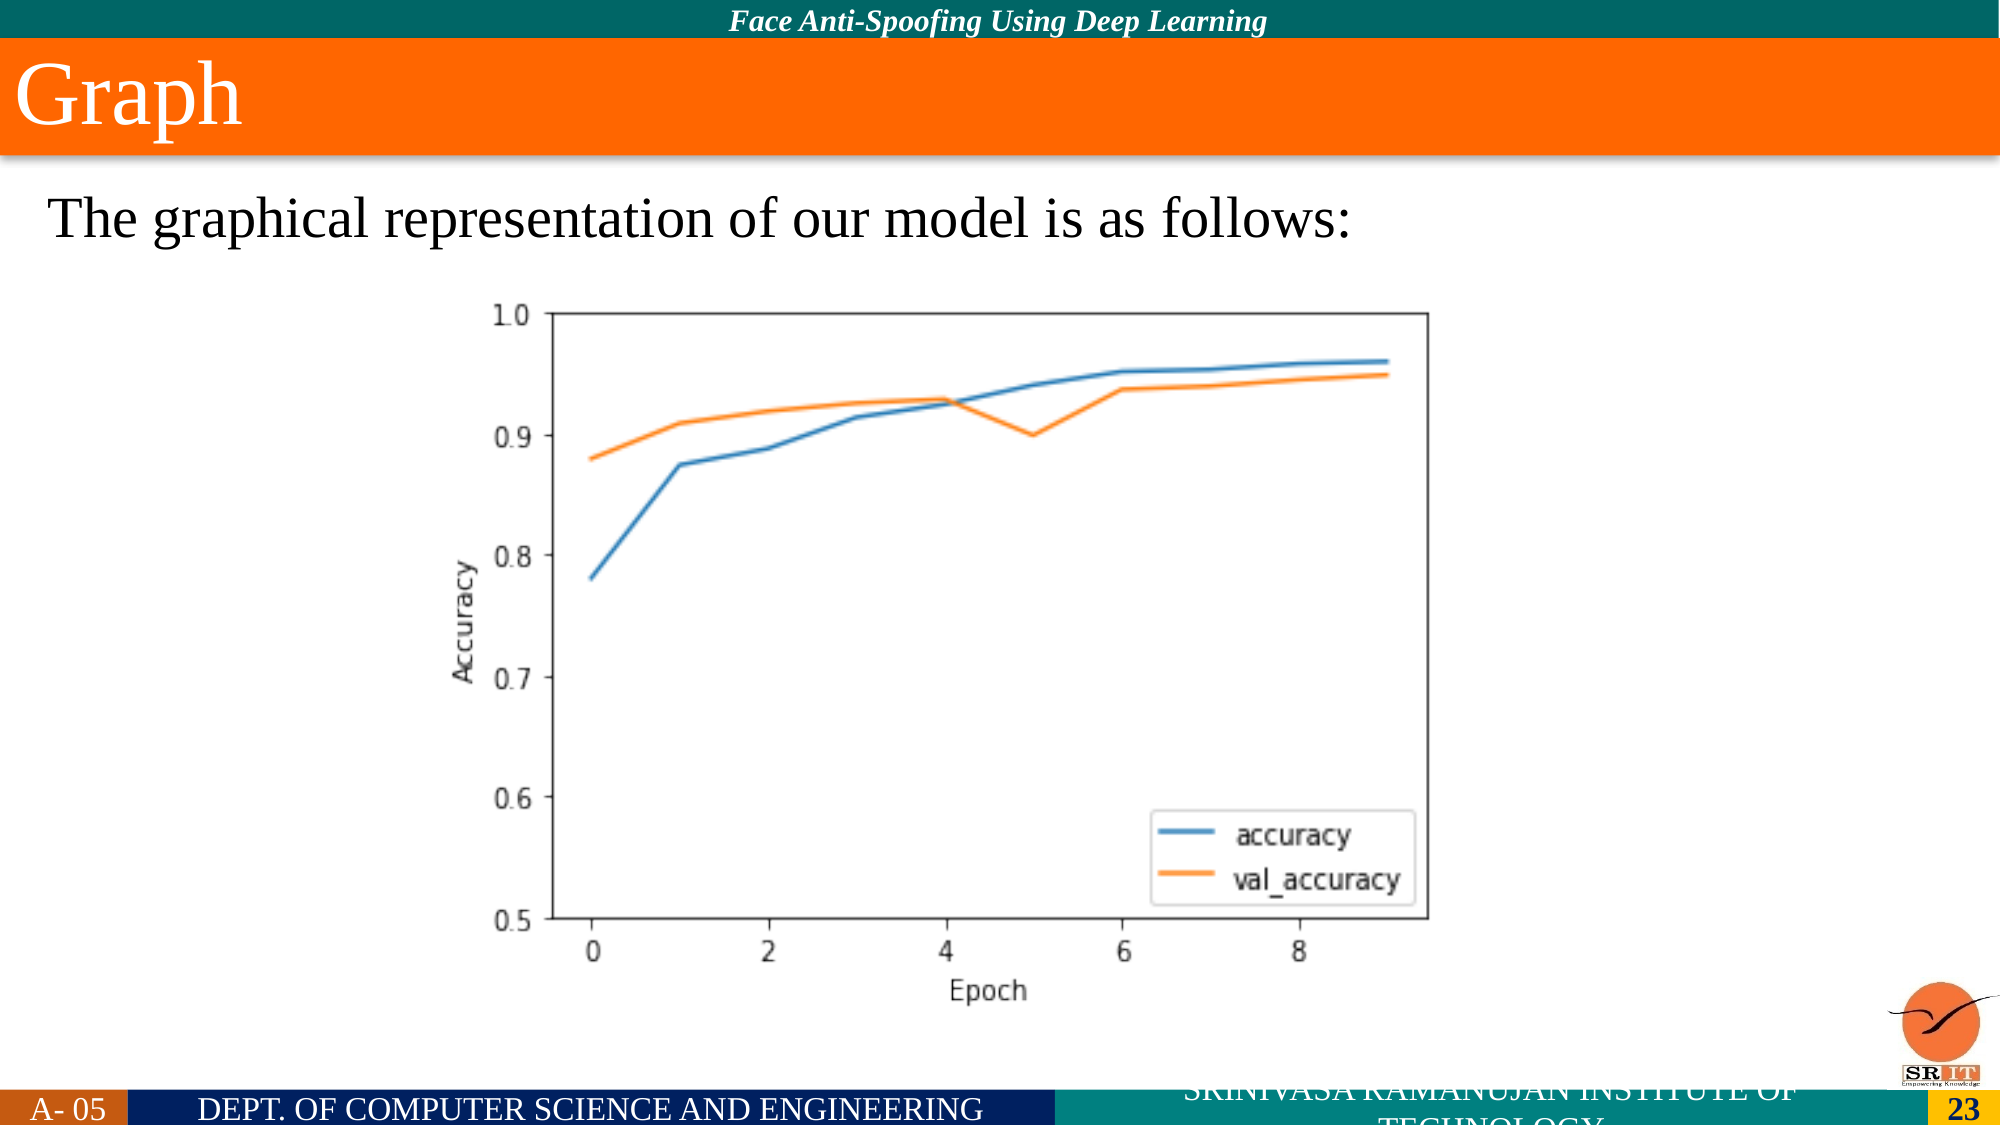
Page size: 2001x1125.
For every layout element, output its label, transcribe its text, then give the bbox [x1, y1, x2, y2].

picture [437, 285, 1446, 1024]
picture [1887, 977, 2000, 1090]
list The graphical representation of our model is as follows: [32, 179, 1965, 1065]
title Graph [0, 38, 2000, 156]
